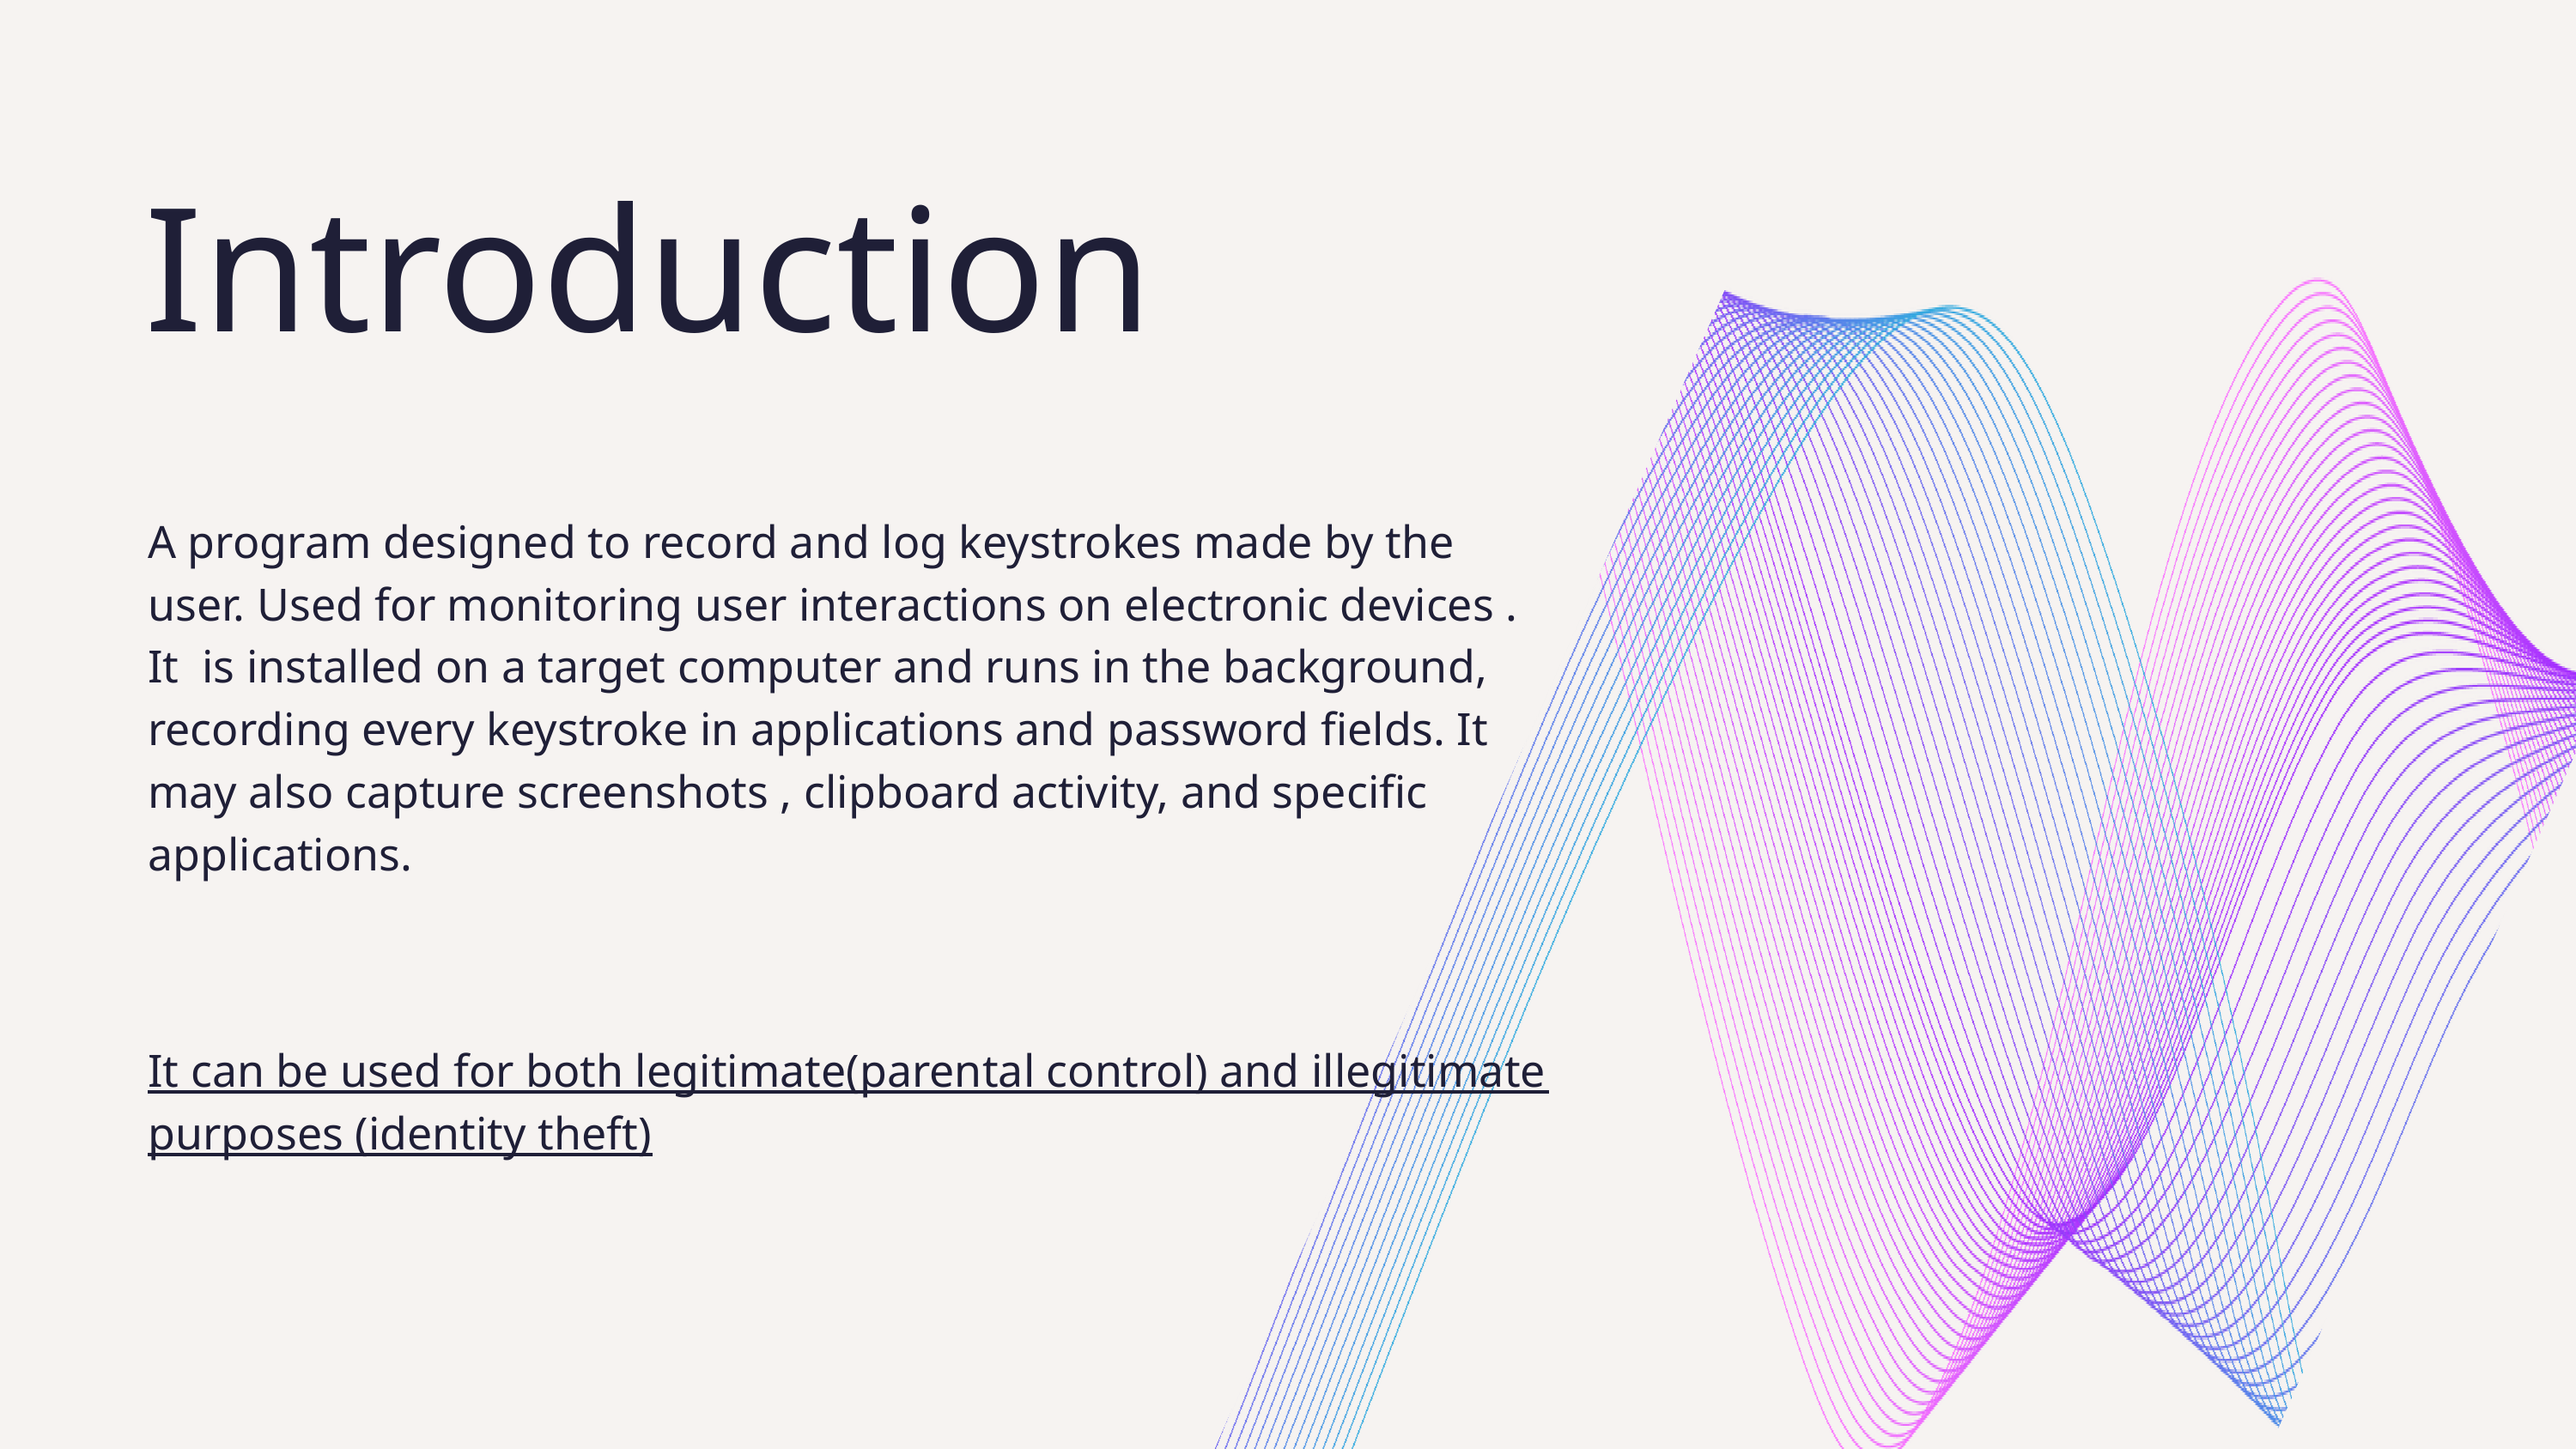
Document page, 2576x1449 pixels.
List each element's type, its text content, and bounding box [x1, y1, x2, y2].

text_box A program designed to record and log keystrokes made by the user. Used for monitoring user interactions on electronic devices . It is installed on a target computer and runs in the background, recording every keystroke in applications and password fields. It may also capture screenshots , clipboard activity, and specific applications. [148, 504, 1560, 943]
text_box It can be used for both legitimate(parental control) and illegitimate purposes (identity theft) [148, 1034, 1560, 1159]
text_box [1214, 0, 2576, 1449]
text_box Introduction [144, 125, 2047, 367]
